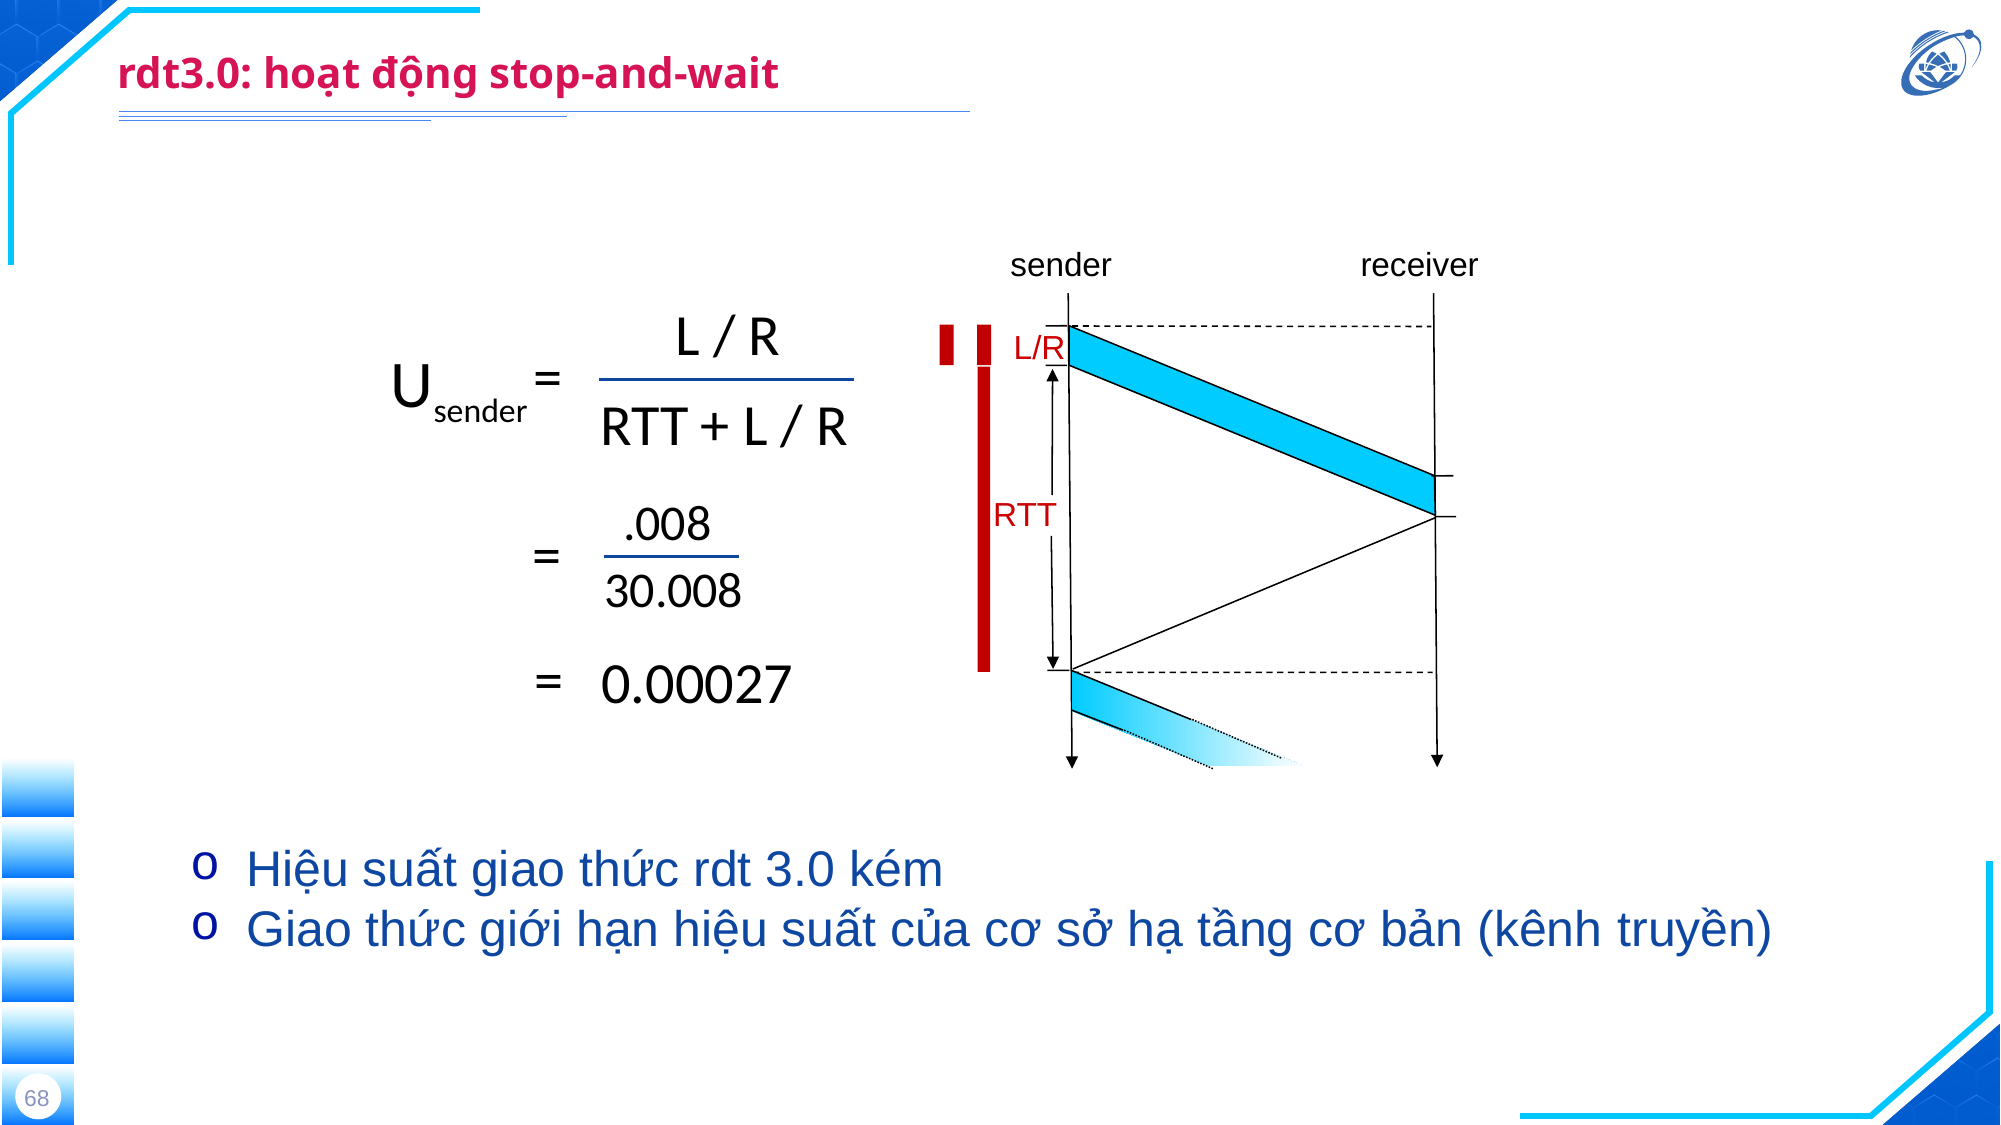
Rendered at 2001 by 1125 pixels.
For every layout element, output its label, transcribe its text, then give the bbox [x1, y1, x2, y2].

text_box [1193, 757, 1305, 767]
list [1909, 50, 1916, 58]
text_box receiver [1338, 235, 1494, 294]
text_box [1071, 670, 1282, 759]
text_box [938, 366, 1078, 672]
text_box + L / R [685, 379, 864, 465]
text_box [1081, 330, 1436, 516]
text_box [941, 318, 1081, 374]
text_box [517, 483, 810, 724]
text_box Hiệu suất giao thức rdt 3.0 kém Giao thức giới hạn hiệu suất của cơ sở hạ tầng cơ bản (kênh truyền) [175, 829, 1873, 964]
text_box [1065, 756, 1077, 769]
text_box RTT [585, 379, 685, 465]
text_box sender [981, 235, 1127, 294]
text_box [368, 331, 578, 430]
text_box L / R [660, 290, 796, 375]
text_box [1430, 518, 1444, 768]
title rdt3.0: hoạt động stop-and-wait [117, 28, 1863, 106]
slide_number 68 [0, 1073, 117, 1122]
